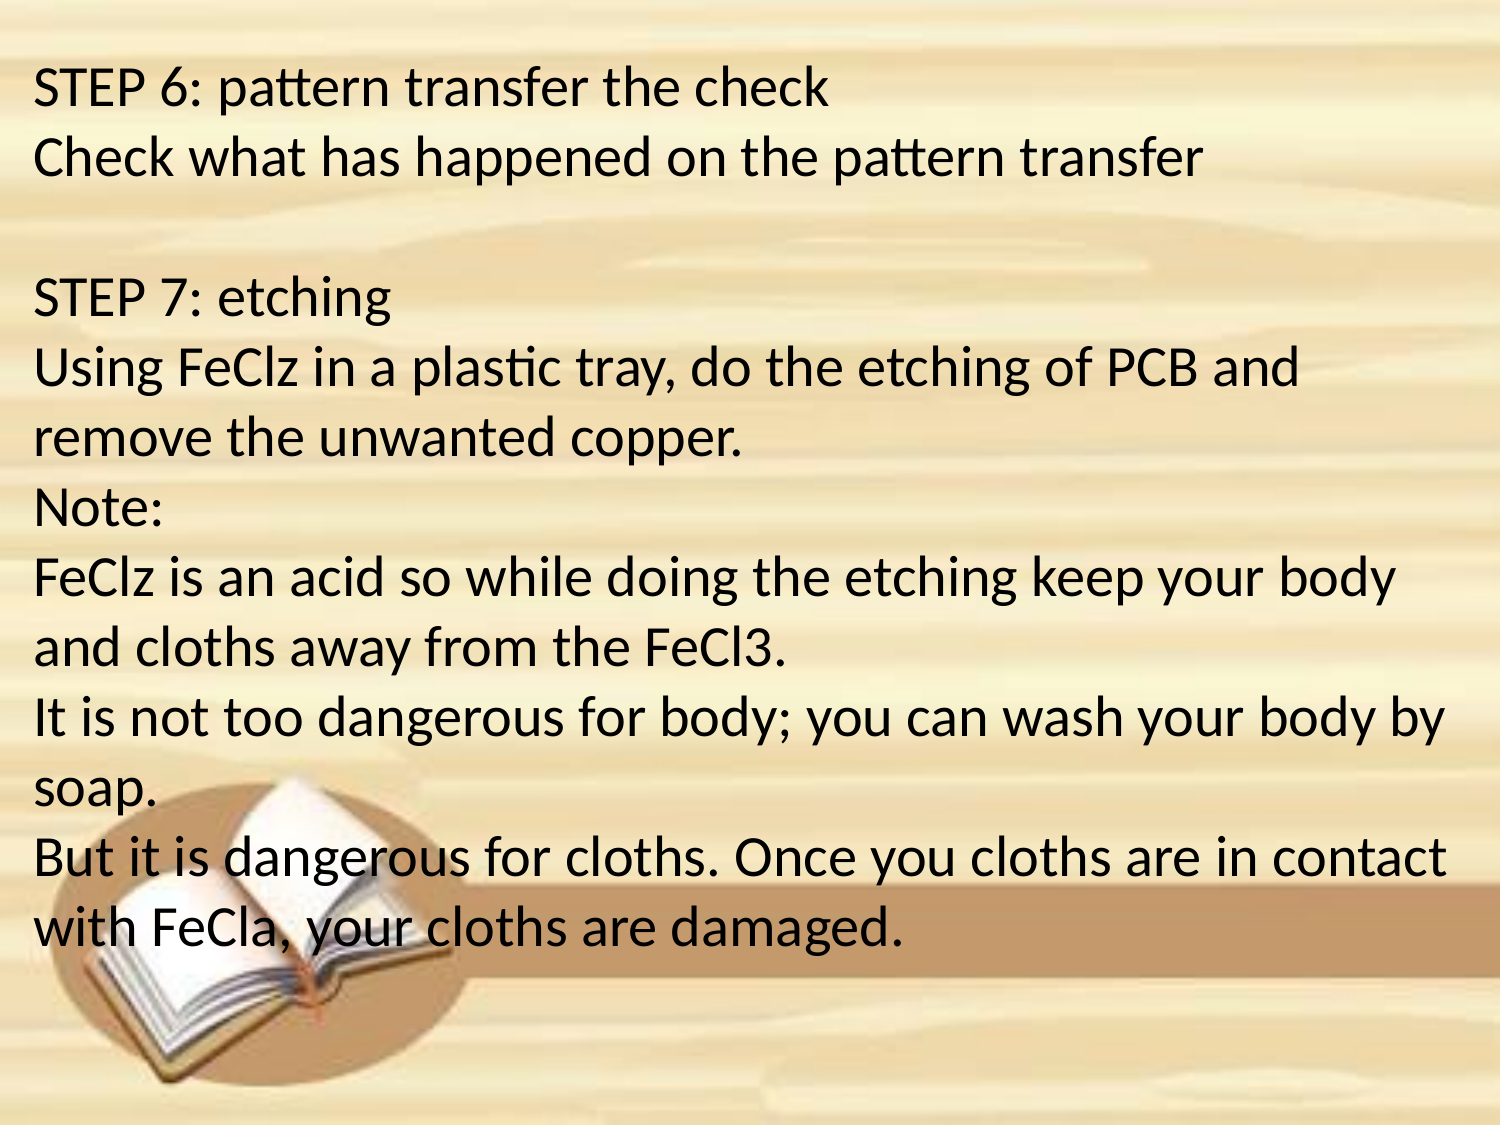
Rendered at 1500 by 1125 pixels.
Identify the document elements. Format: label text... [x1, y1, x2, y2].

text_box STEP 6: pattern transfer the check Check what has happened on the pattern transfer STEP 7: etching Using FeClz in a plastic tray, do the etching of PCB and remove the unwanted copper. Note: FeClz is an acid so while doing the etching keep your body and cloths away from the FeCl3. It is not too dangerous for body; you can wash your body by soap. But it is dangerous for cloths. Once you cloths are in contact with FeCla, your cloths are damaged. [18, 41, 1482, 1036]
picture [0, 0, 1500, 1125]
